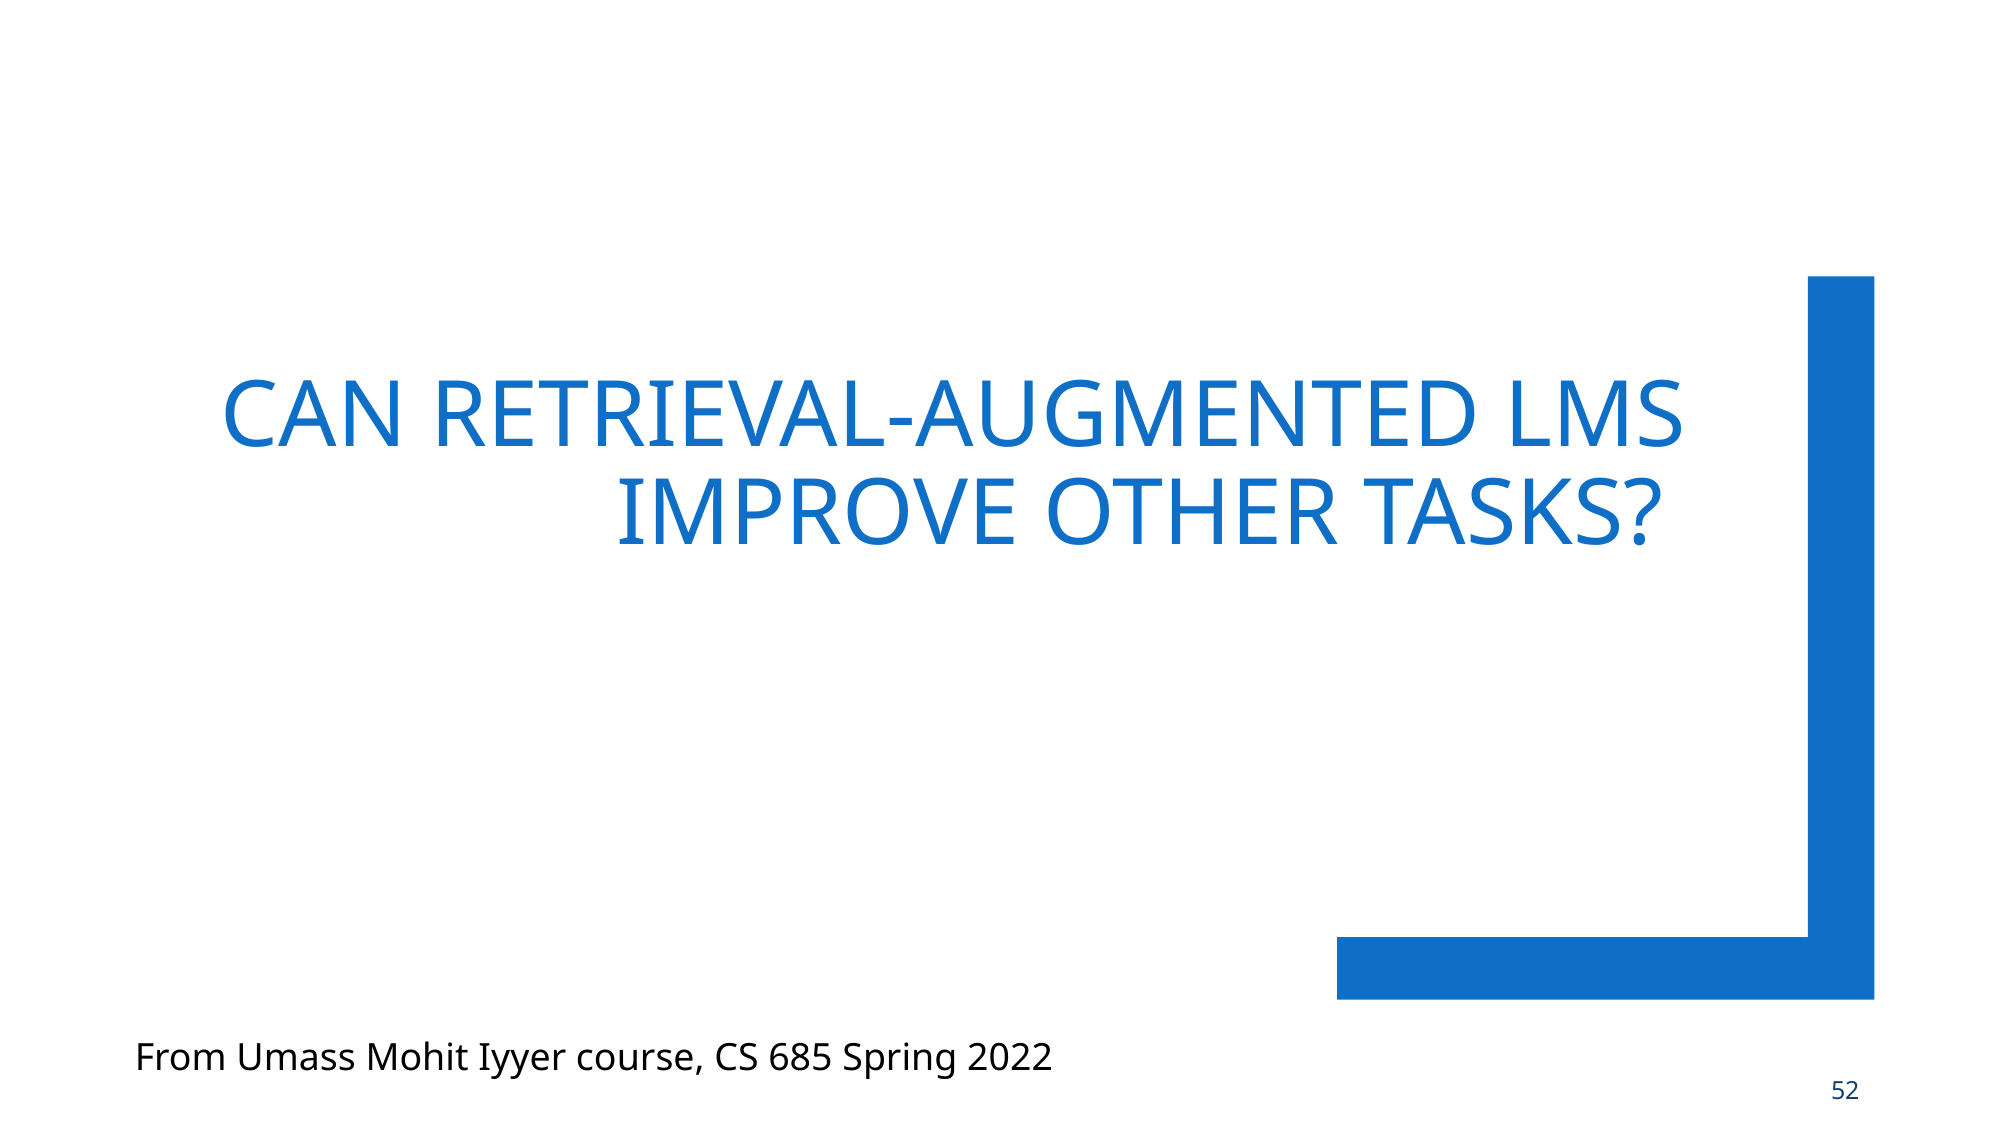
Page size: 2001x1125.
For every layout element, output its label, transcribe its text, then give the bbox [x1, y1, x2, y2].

text_box From Umass Mohit Iyyer course, CS 685 Spring 2022 [120, 1026, 1069, 1086]
slide_number 52 [1612, 1058, 1875, 1125]
title Can retrieval-augmented LMs improve other tasks? [125, 213, 1703, 682]
